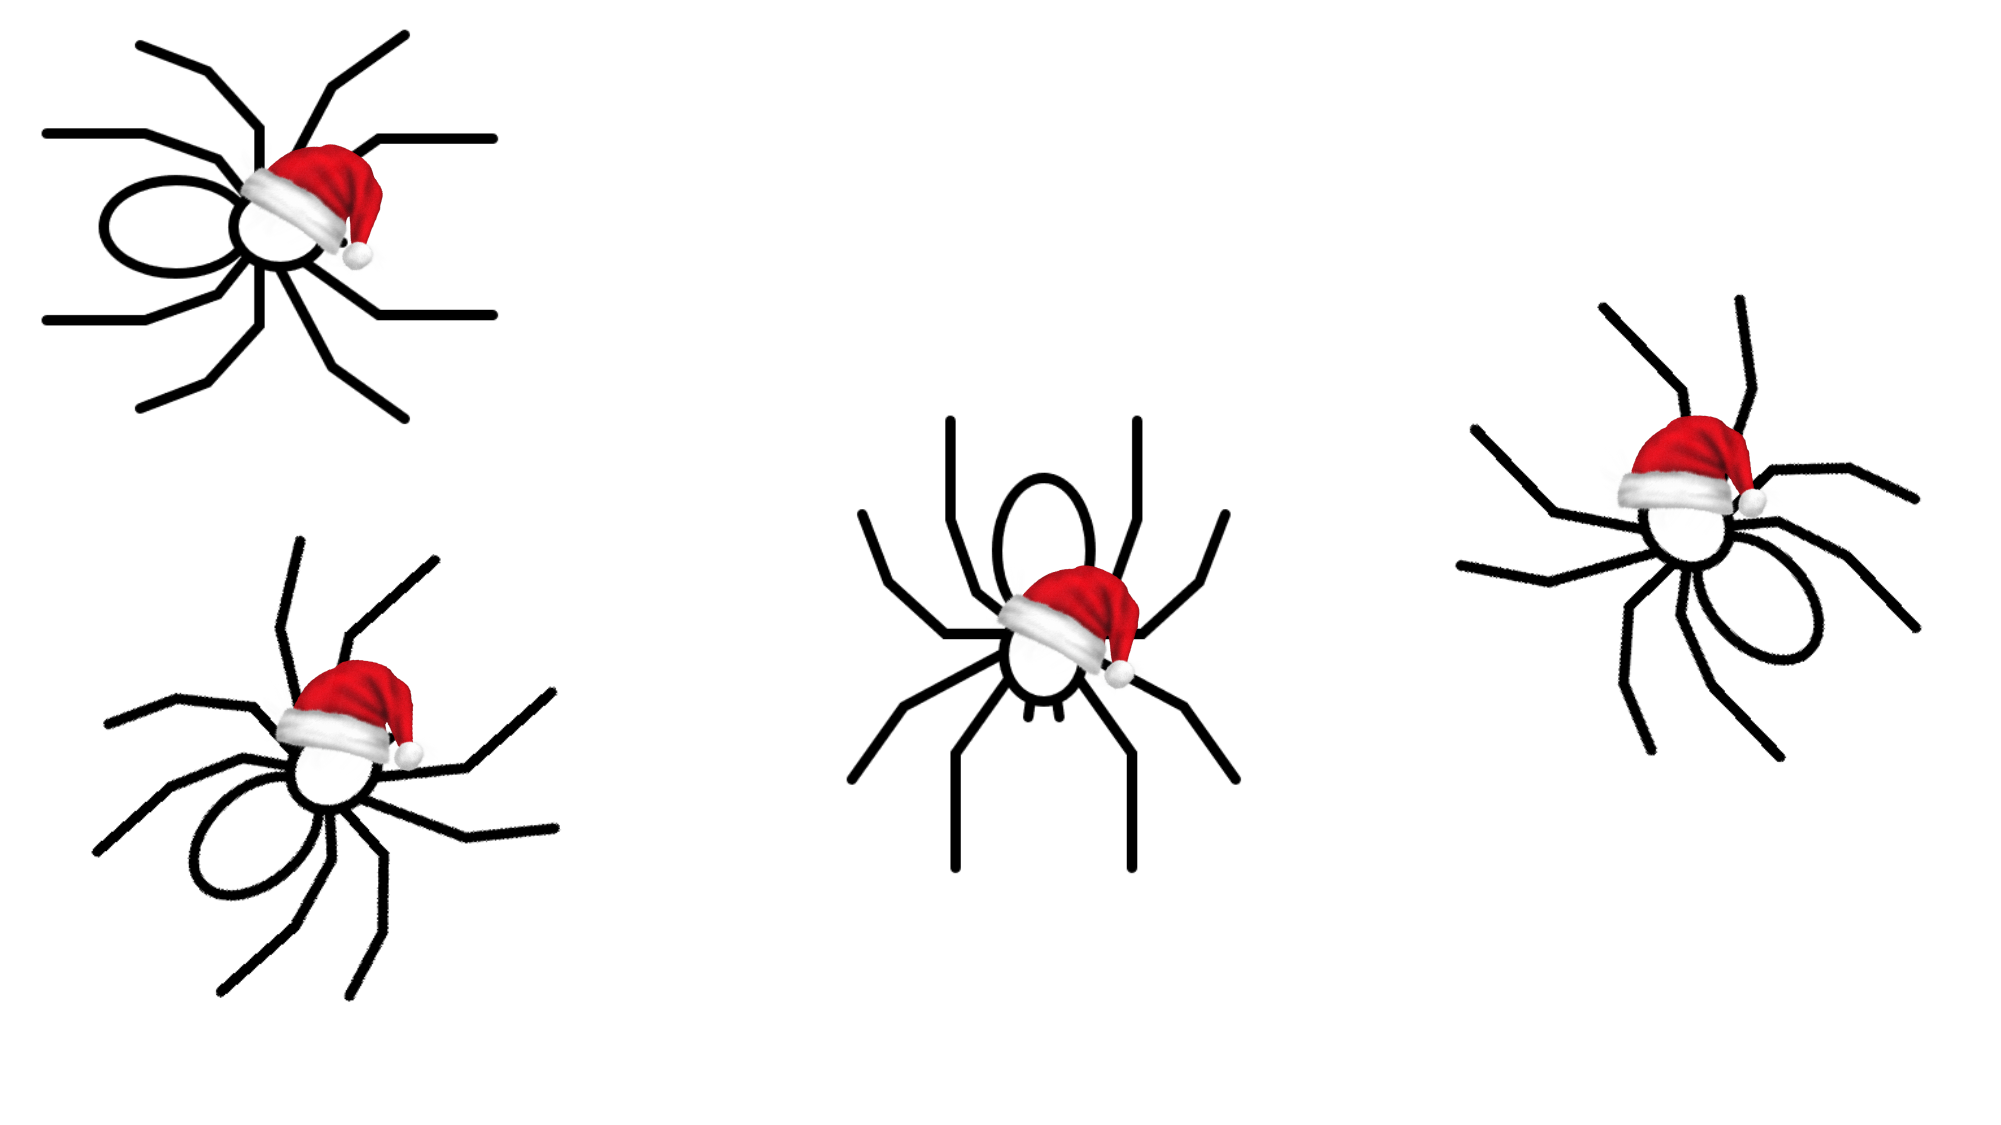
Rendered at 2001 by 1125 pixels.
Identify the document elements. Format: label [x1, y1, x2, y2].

picture [795, 395, 1293, 894]
picture [0, 0, 676, 1125]
picture [1342, 179, 2000, 883]
